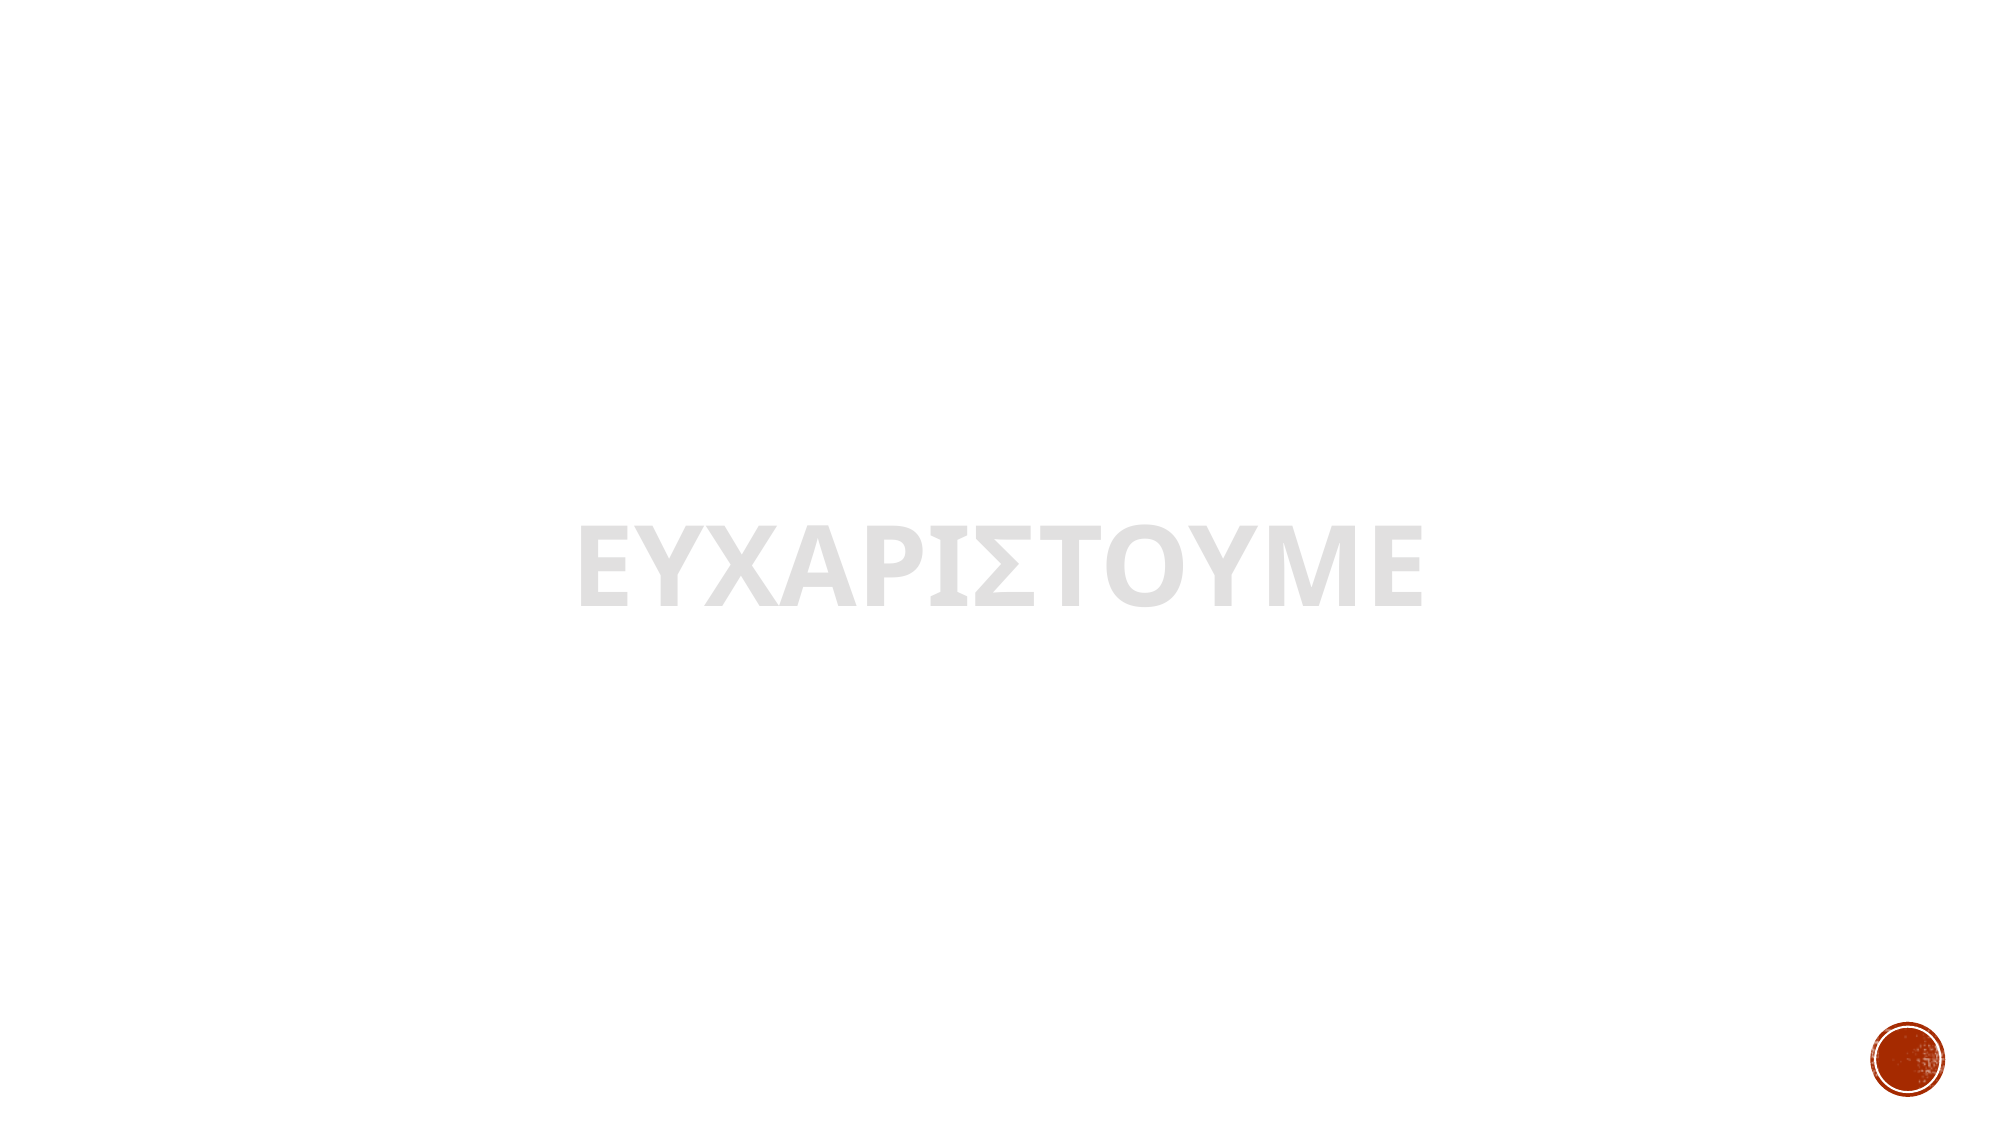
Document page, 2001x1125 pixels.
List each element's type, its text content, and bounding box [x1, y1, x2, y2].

text_box ΕΥΧΑΡΙΣΤΟΥΜΕ [556, 486, 1444, 637]
